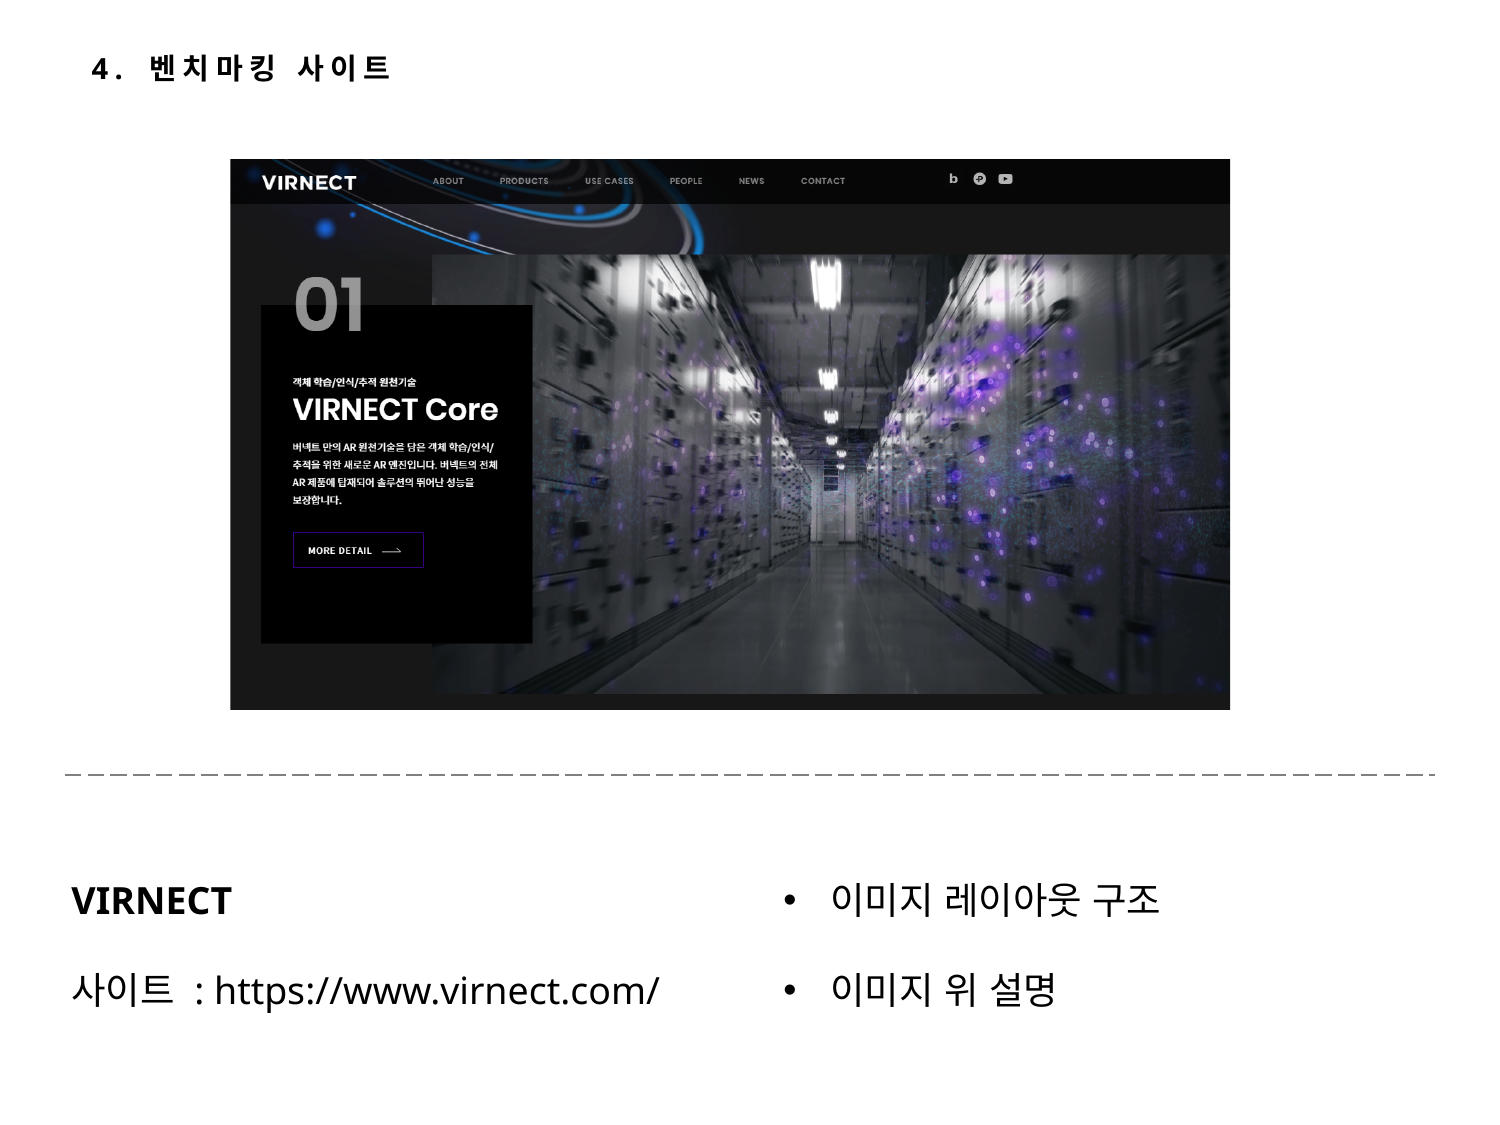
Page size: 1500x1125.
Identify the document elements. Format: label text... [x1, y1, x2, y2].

text_box 이미지 레이아웃 구조 이미지 위 설명 [768, 869, 1177, 1020]
text_box VIRNECT 사이트 : https://www.virnect.com/ [56, 869, 676, 1020]
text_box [230, 159, 1231, 710]
text_box 4. 벤치마킹 사이트 [76, 42, 421, 93]
